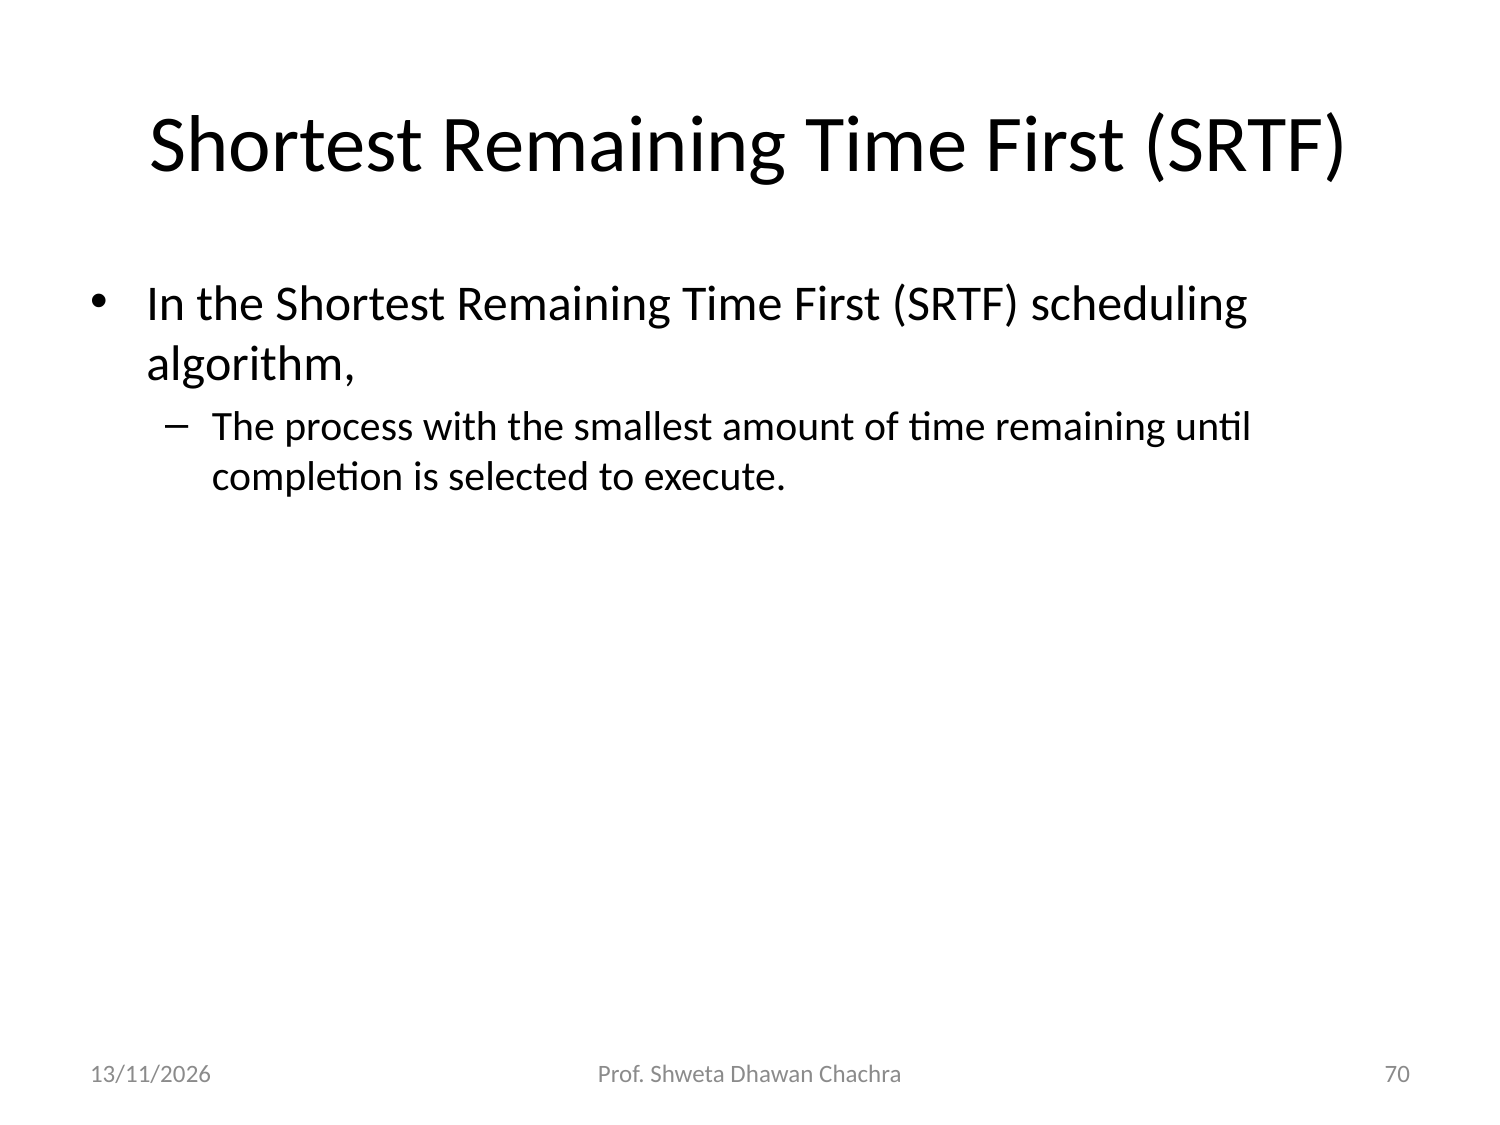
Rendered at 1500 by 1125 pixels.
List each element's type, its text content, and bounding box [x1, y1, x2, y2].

slide_number 70 [1074, 1042, 1425, 1103]
list In the Shortest Remaining Time First (SRTF) scheduling algorithm, The process with the smallest amount of time remaining until completion is selected to execute. [75, 262, 1425, 1005]
title Shortest Remaining Time First (SRTF) [75, 45, 1425, 233]
footer Prof. Shweta Dhawan Chachra [512, 1042, 988, 1103]
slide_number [75, 1042, 425, 1103]
